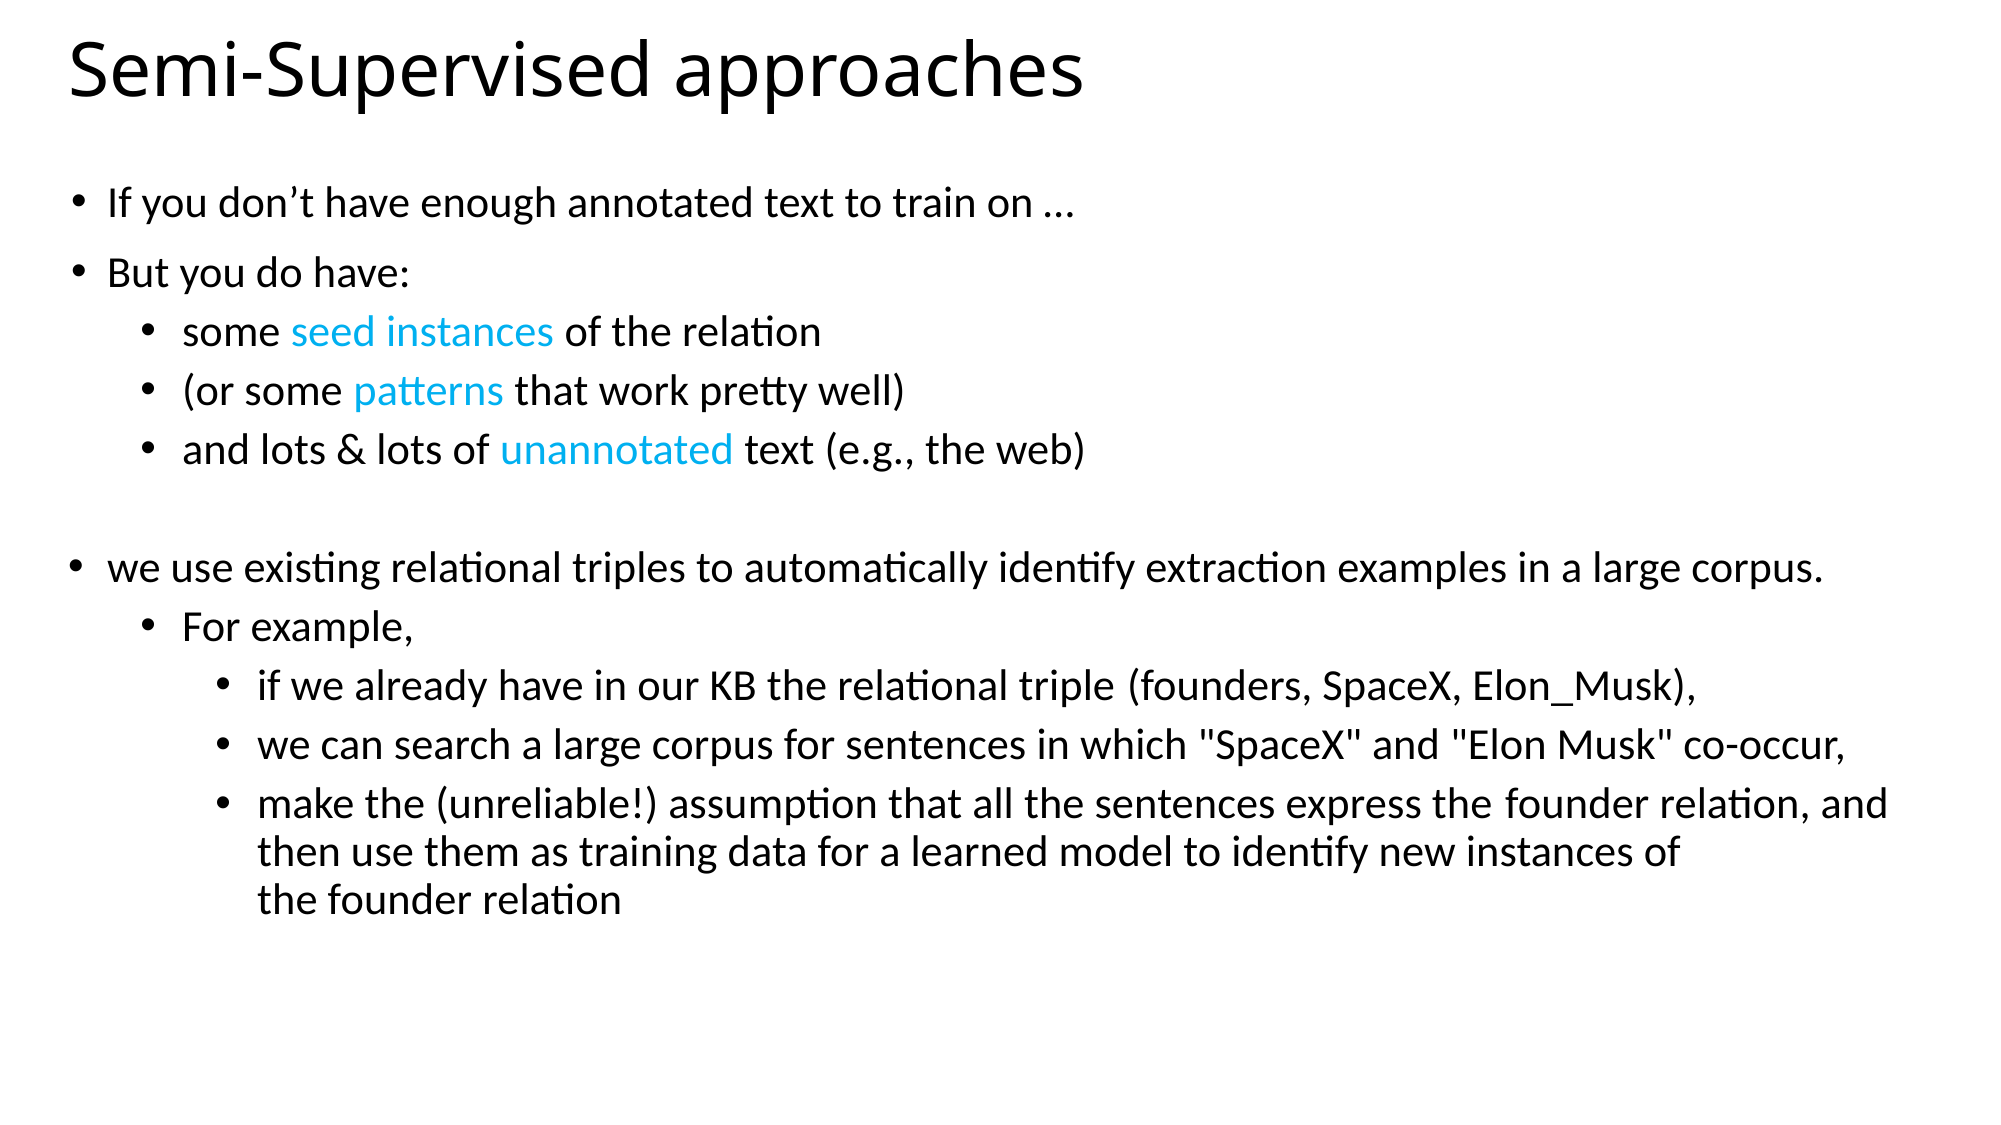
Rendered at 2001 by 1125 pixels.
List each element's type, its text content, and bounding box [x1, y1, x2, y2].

list If you don’t have enough annotated text to train on … But you do have: some seed instances of the relation (or some patterns that work pretty well) and lots & lots of unannotated text (e.g., the web) we use existing relational triples to automatically identify extraction examples in a large corpus. For example, if we already have in our KB the relational triple (founders, SpaceX, Elon_Musk), we can search a large corpus for sentences in which "SpaceX" and "Elon Musk" co-occur, make the (unreliable!) assumption that all the sentences express the founder relation, and then use them as training data for a learned model to identify new instances of the founder relation [53, 171, 1960, 1067]
title Semi-Supervised approaches [53, 0, 1779, 144]
